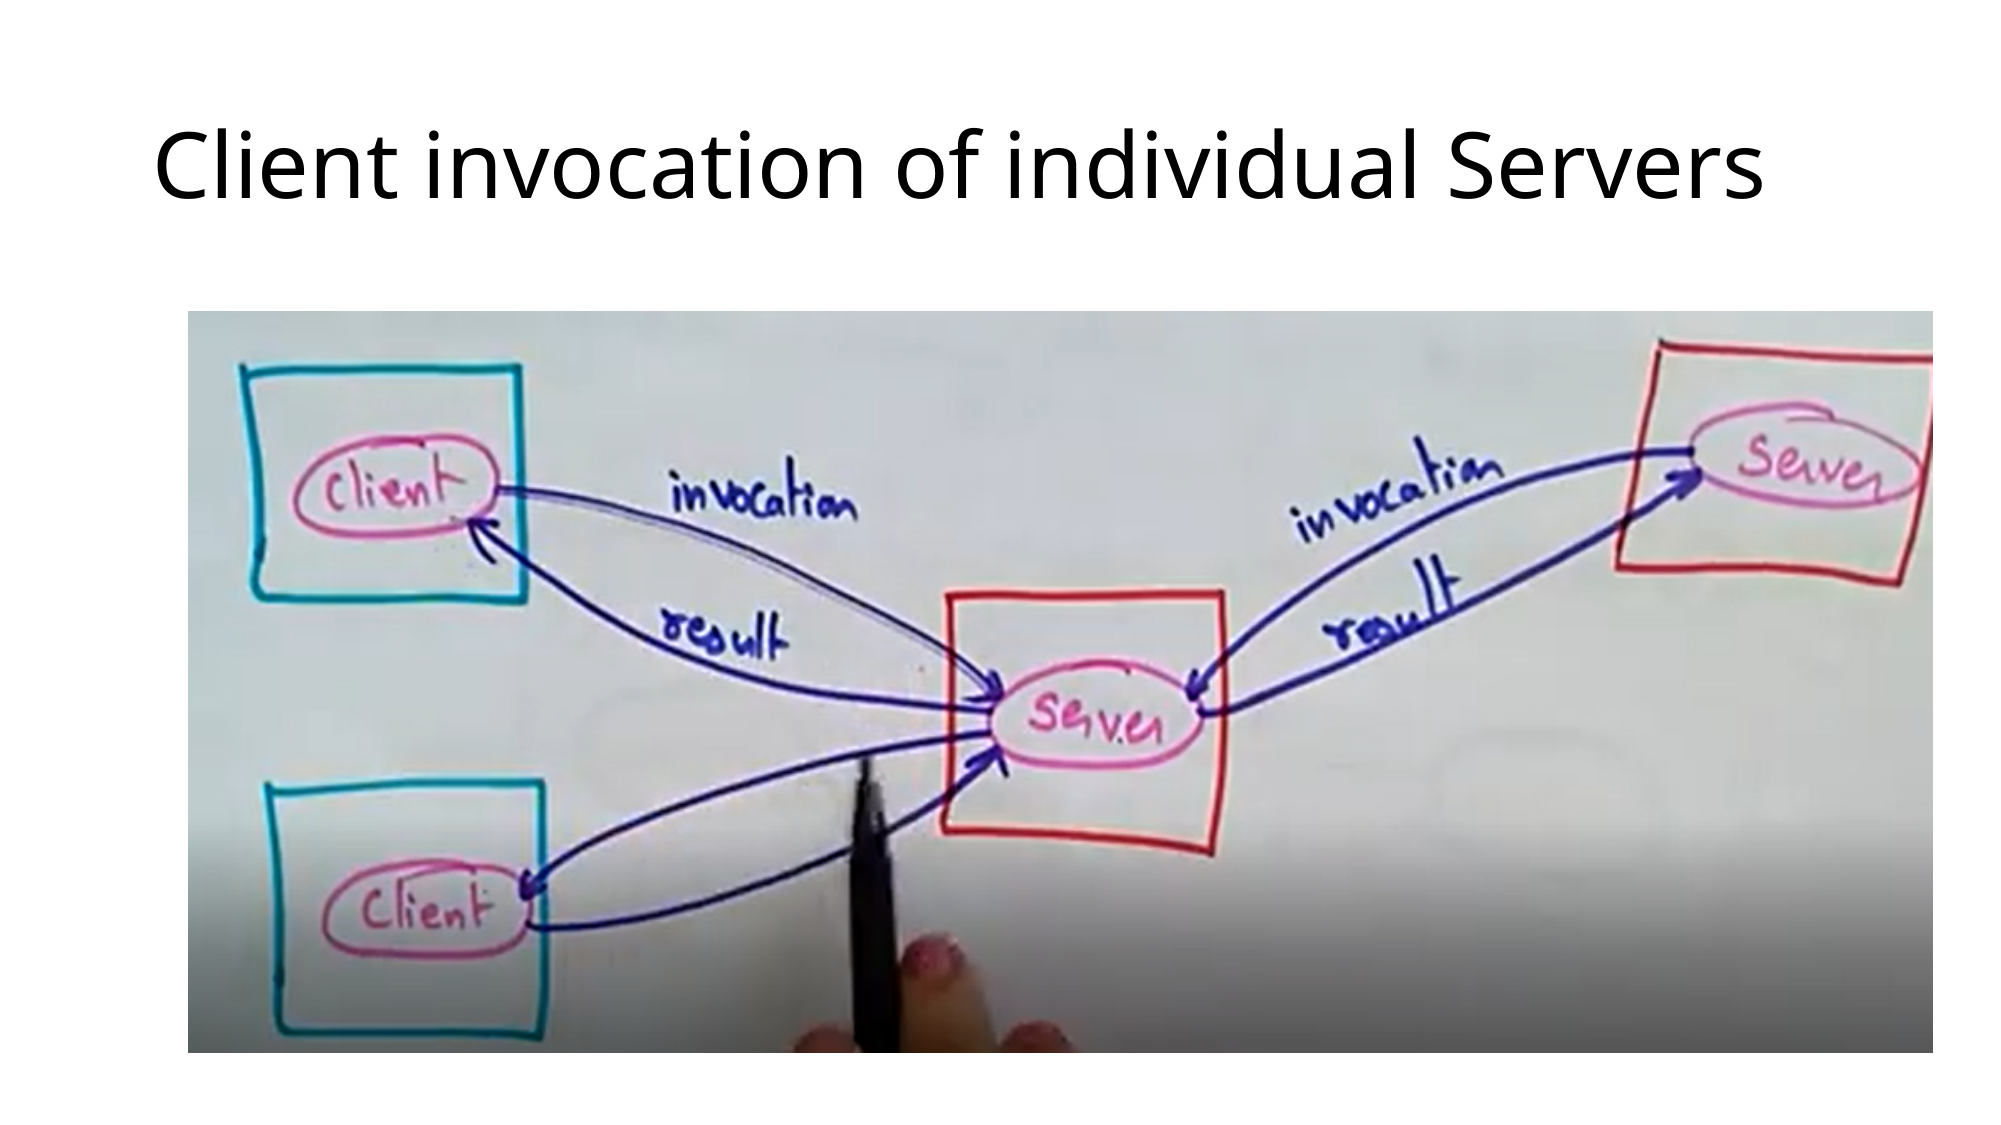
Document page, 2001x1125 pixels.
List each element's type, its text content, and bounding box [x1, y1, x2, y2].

title Client invocation of individual Servers [137, 59, 1863, 278]
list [188, 311, 1933, 1053]
